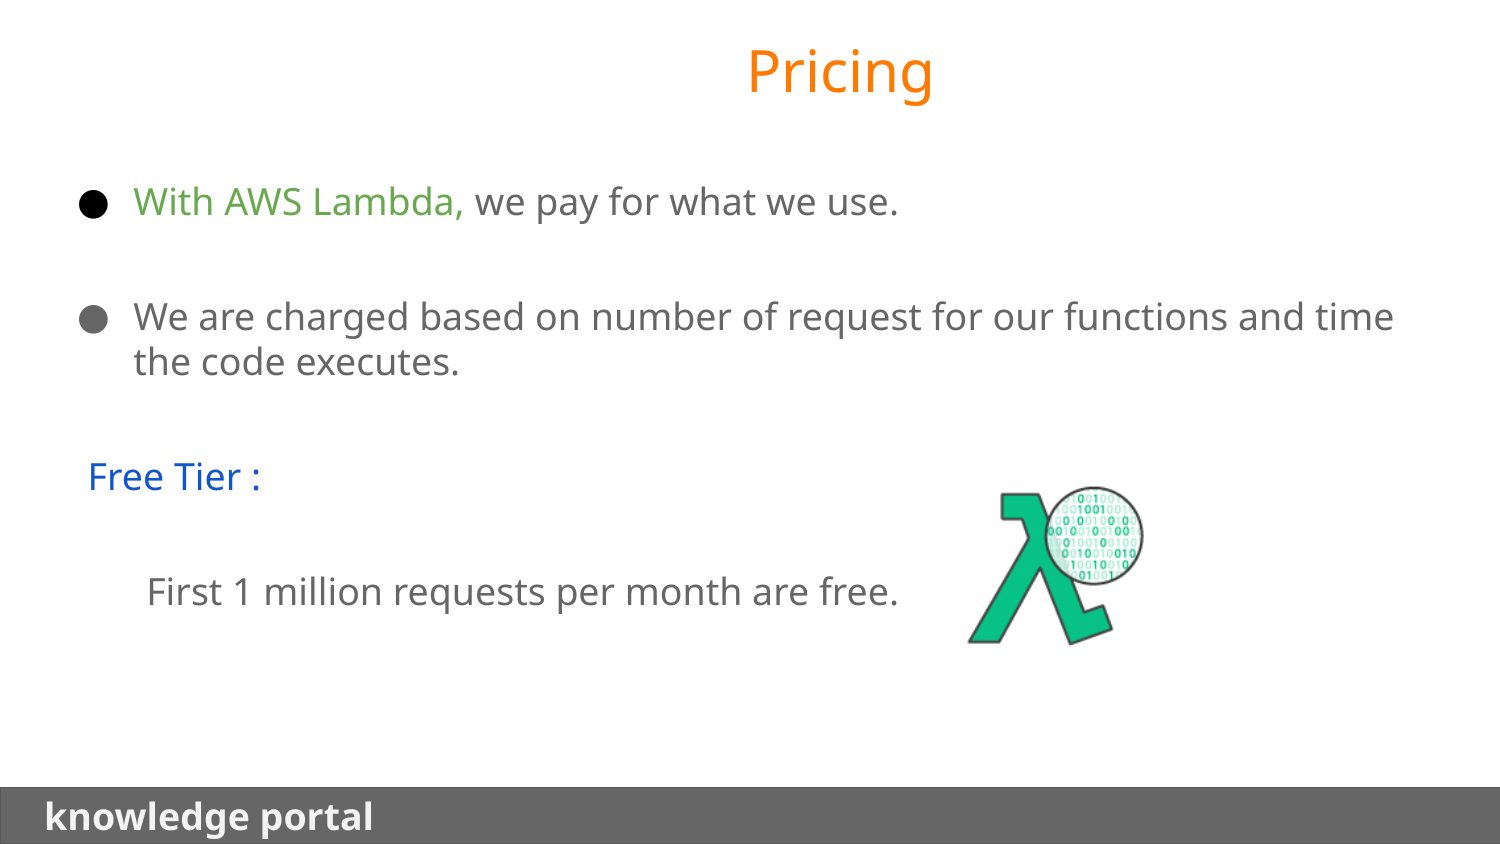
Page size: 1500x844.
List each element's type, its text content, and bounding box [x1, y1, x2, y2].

text_box knowledge portal [0, 787, 1500, 844]
subtitle Pricing [29, 19, 1443, 529]
text_box With AWS Lambda, we pay for what we use. We are charged based on number of request for our functions and time the code executes. Free Tier : First 1 million requests per month are free. [43, 105, 1429, 615]
picture [936, 450, 1169, 682]
